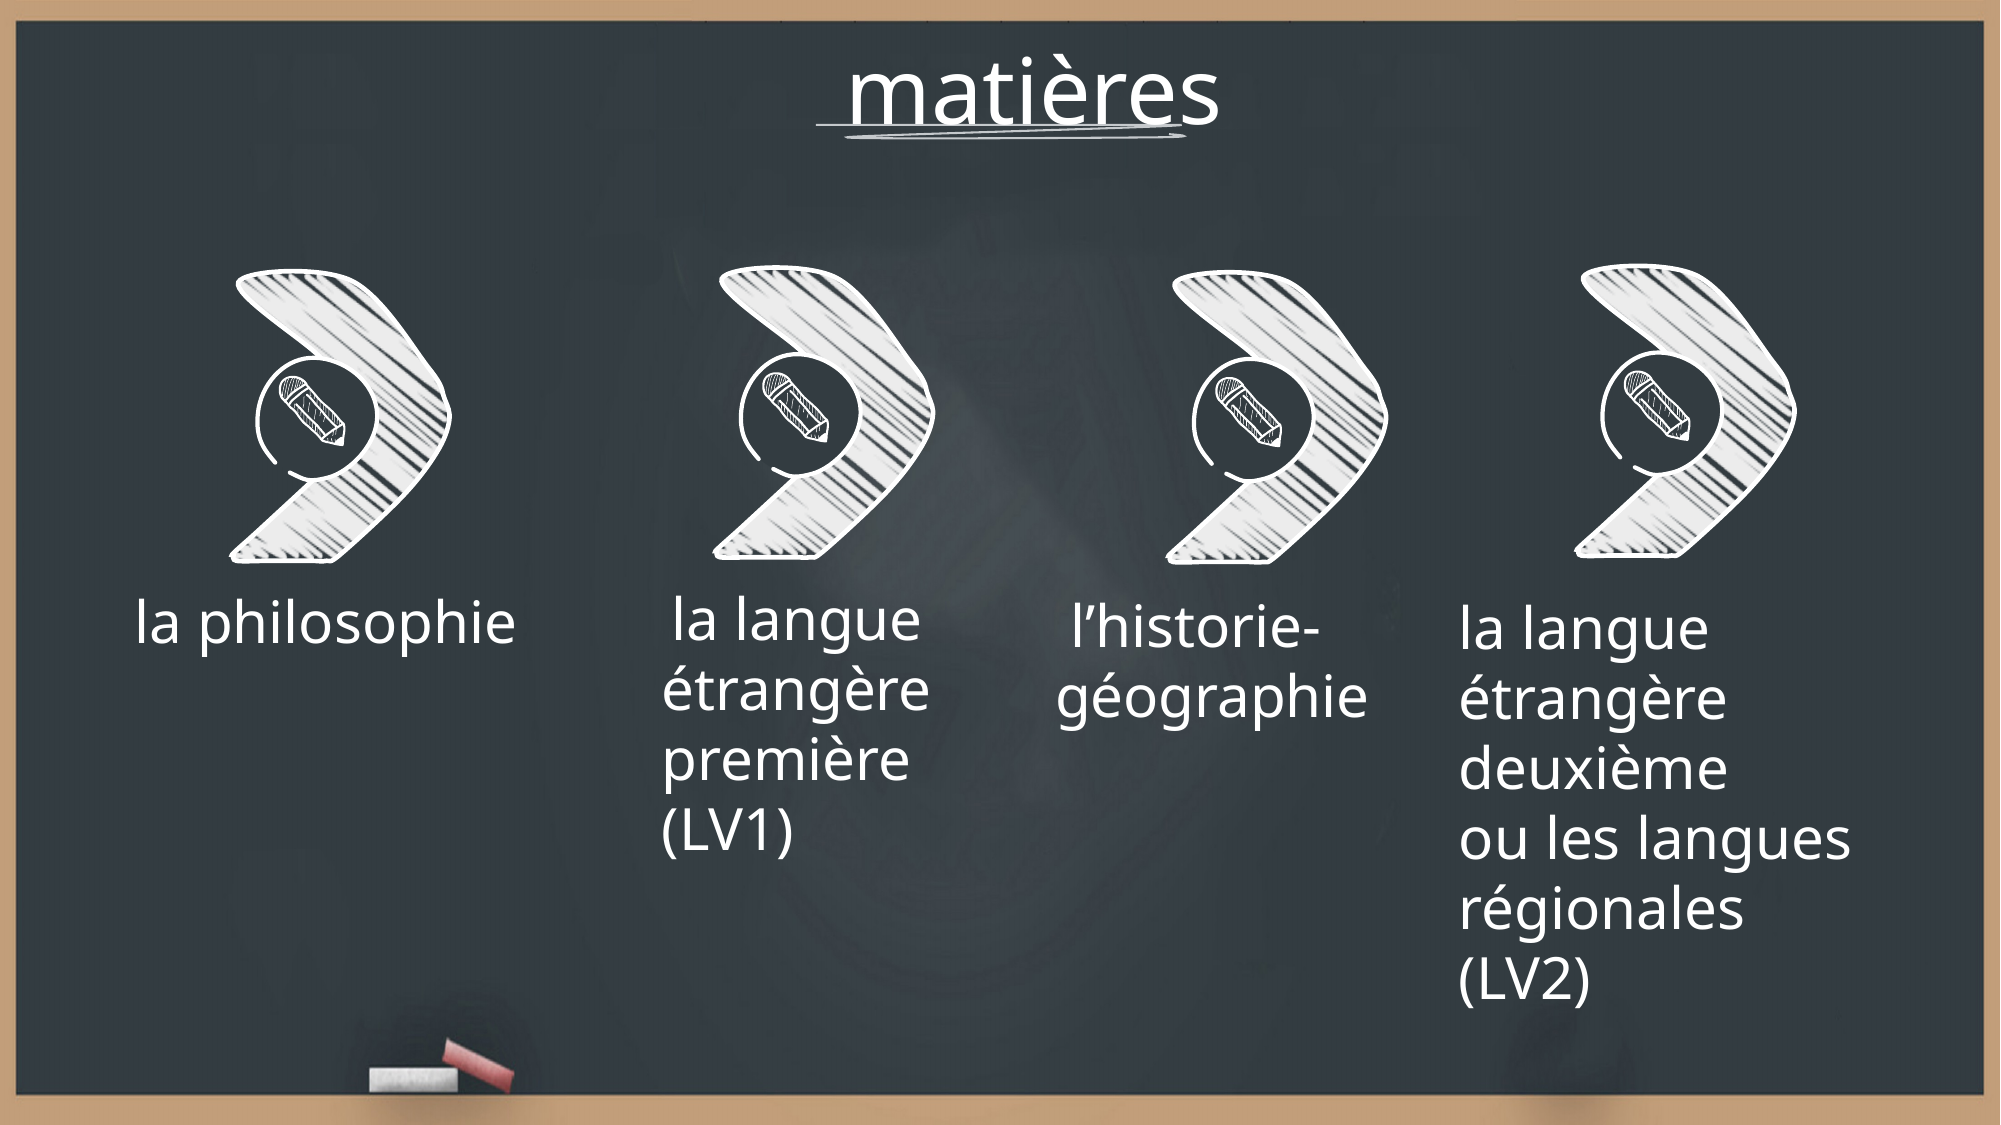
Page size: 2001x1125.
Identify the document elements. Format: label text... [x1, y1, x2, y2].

text_box la langue étrangère première (LV1) [647, 574, 979, 870]
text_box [1054, 594, 1409, 712]
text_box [715, 267, 934, 558]
text_box l’historie- géographie [1040, 581, 1442, 737]
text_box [616, 594, 971, 712]
text_box la langue étrangère deuxième ou les langues régionales (LV2) [1444, 583, 1968, 1019]
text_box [231, 271, 450, 562]
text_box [1168, 272, 1387, 563]
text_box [1492, 594, 1846, 712]
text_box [1576, 265, 1795, 557]
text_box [780, 28, 1220, 139]
picture [0, 0, 2000, 1125]
text_box matières [806, 25, 1238, 151]
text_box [91, 577, 560, 671]
